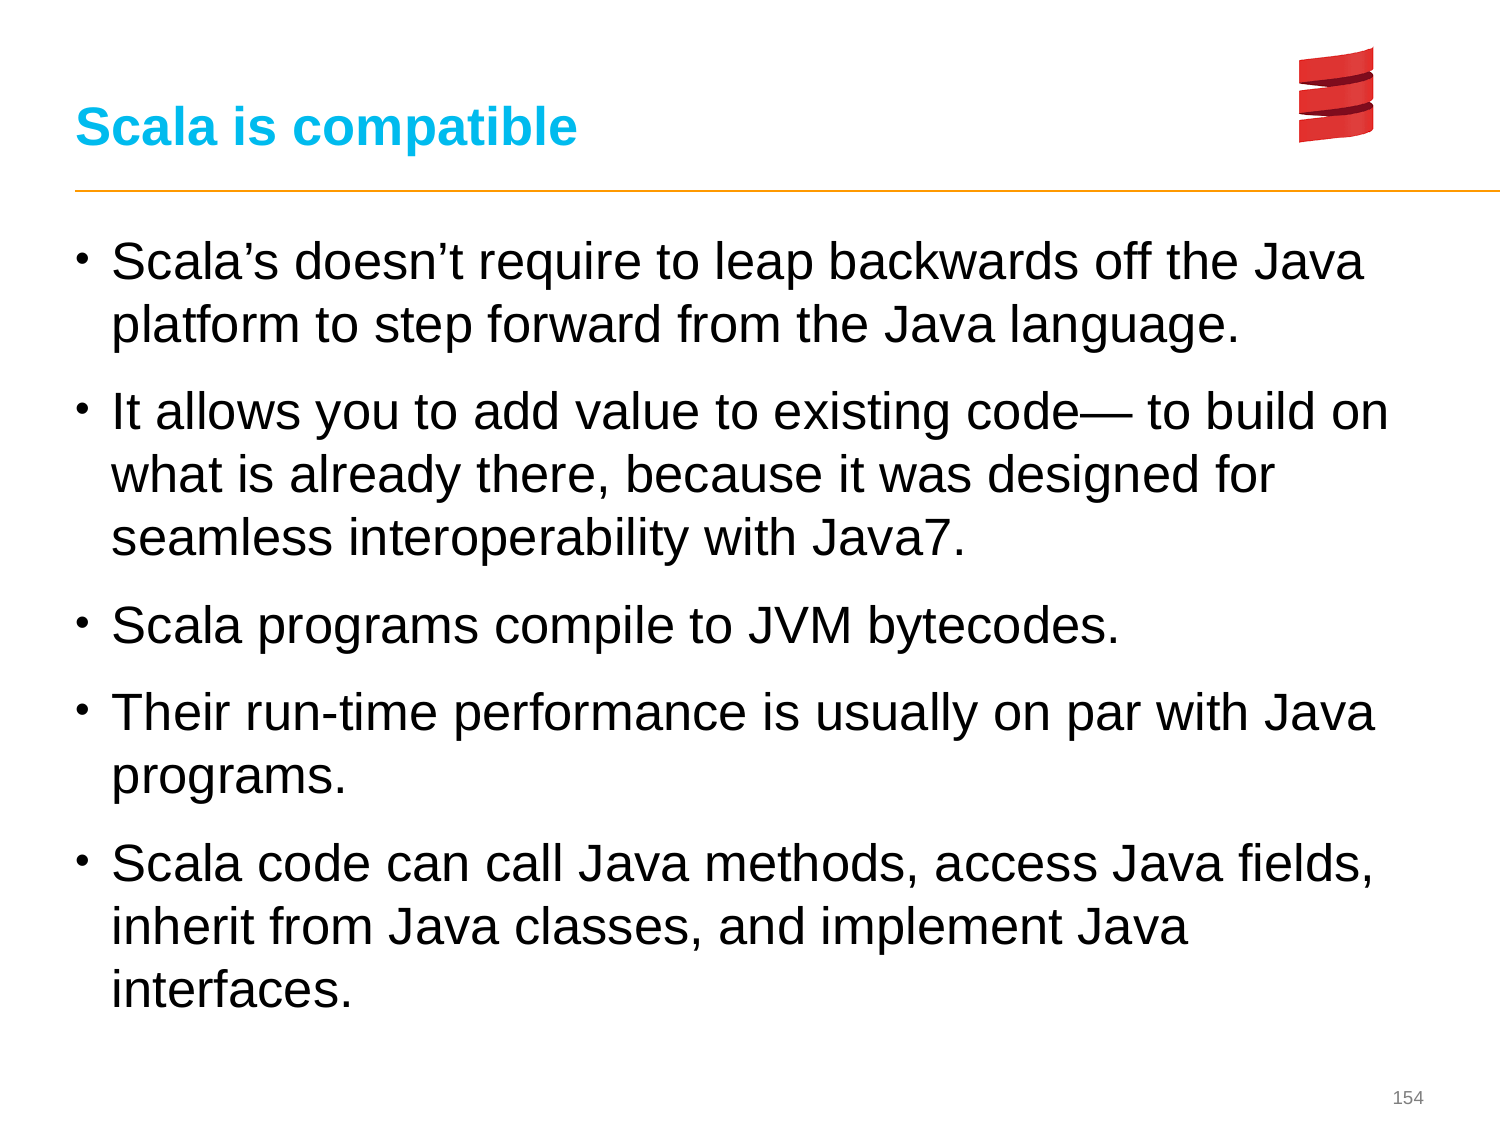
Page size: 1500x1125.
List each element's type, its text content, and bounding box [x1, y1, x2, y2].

title Scala is compatible [75, 27, 1422, 157]
list Scala’s doesn’t require to leap backwards off the Java platform to step forward from the Java language. It allows you to add value to existing code— to build on what is already there, because it was designed for seamless interoperability with Java7. Scala programs compile to JVM bytecodes. Their run-time performance is usually on par with Java programs. Scala code can call Java methods, access Java fields, inherit from Java classes, and implement Java interfaces. [75, 226, 1425, 1018]
